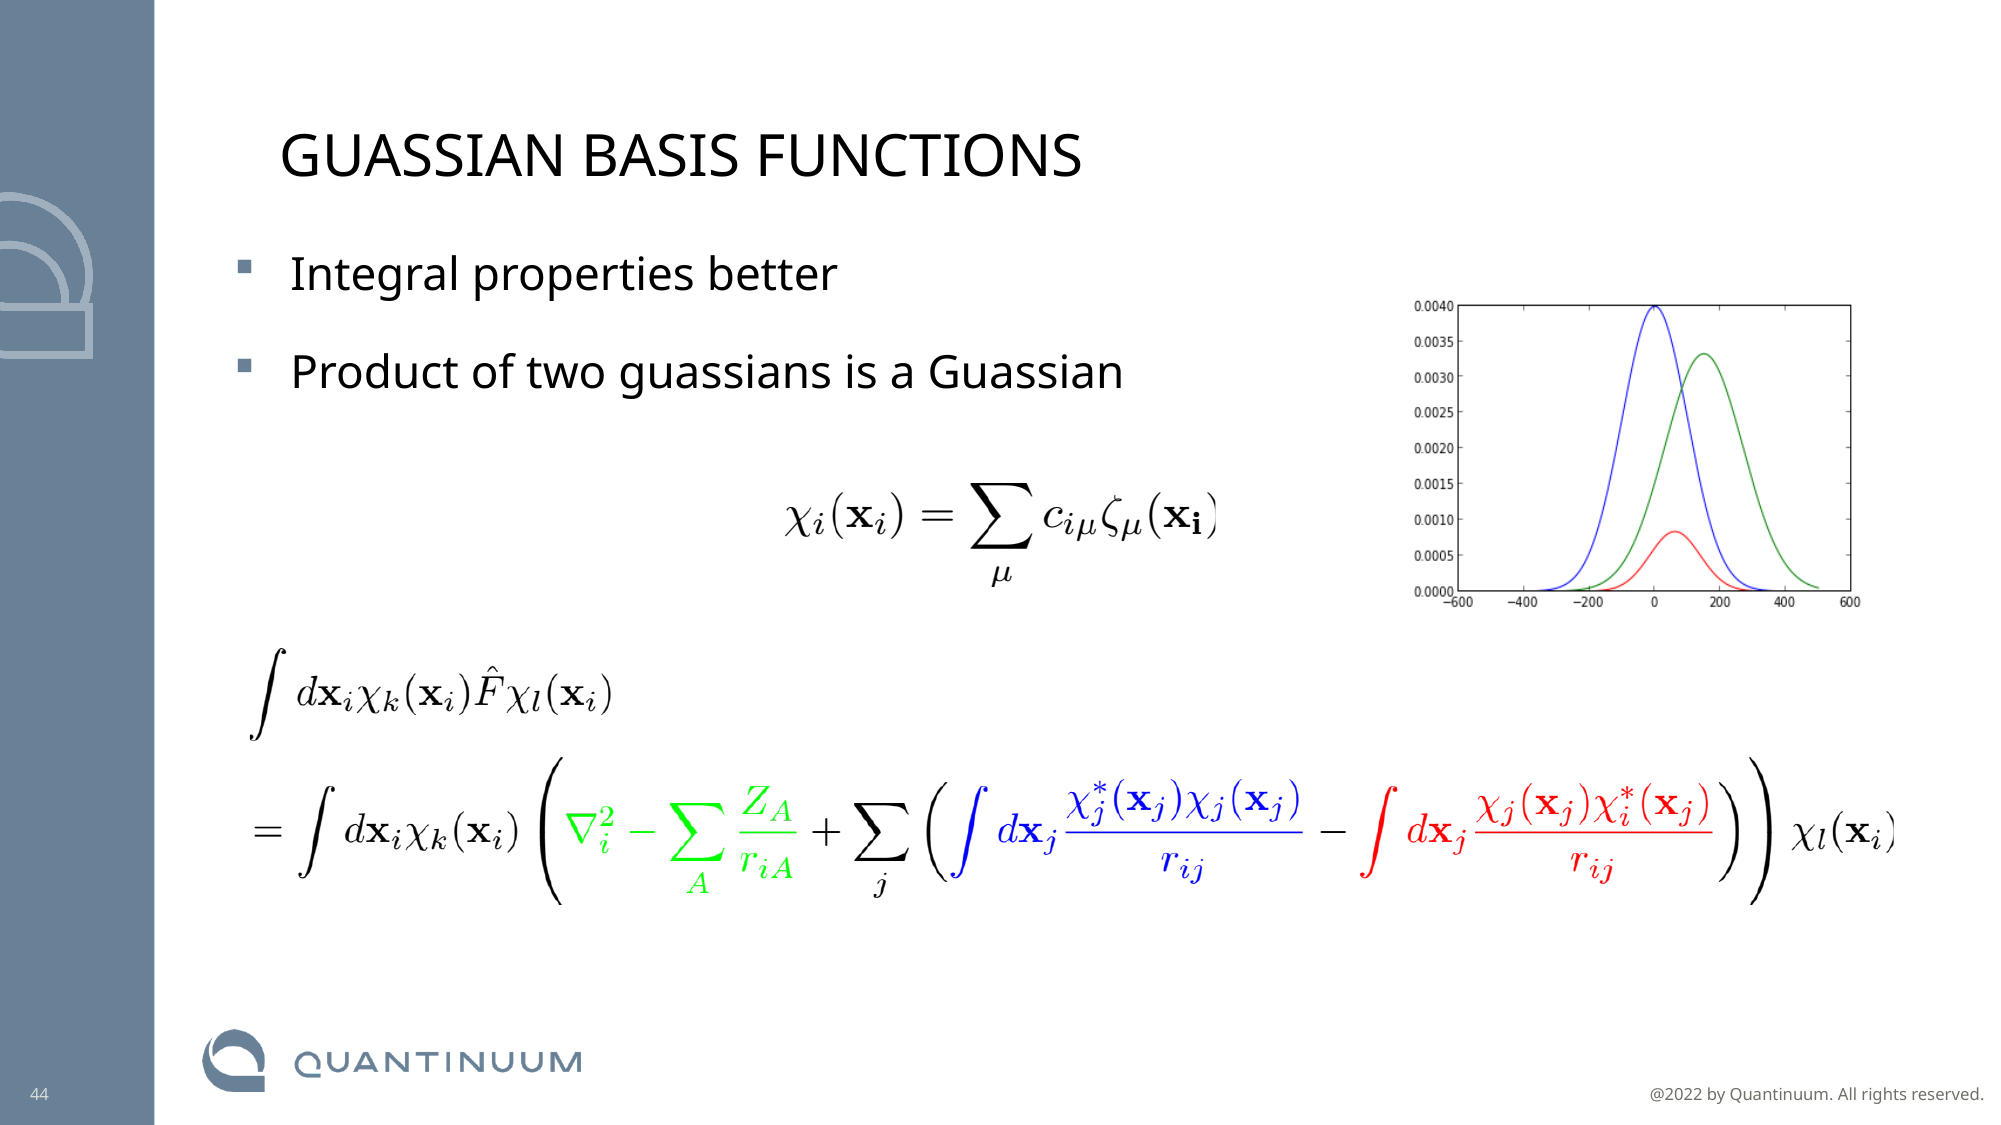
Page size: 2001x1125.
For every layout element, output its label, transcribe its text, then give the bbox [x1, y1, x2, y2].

picture [1406, 292, 1869, 616]
footer @2022 by Quantinuum. All rights reserved. [1532, 1065, 2000, 1125]
picture [784, 482, 1216, 587]
slide_number 44 [0, 1065, 168, 1125]
title Guassian Basis Functions [249, 84, 1900, 188]
picture [249, 647, 1894, 905]
picture [202, 1029, 581, 1092]
text_box Integral properties better Product of two guassians is a Guassian [219, 188, 1943, 266]
